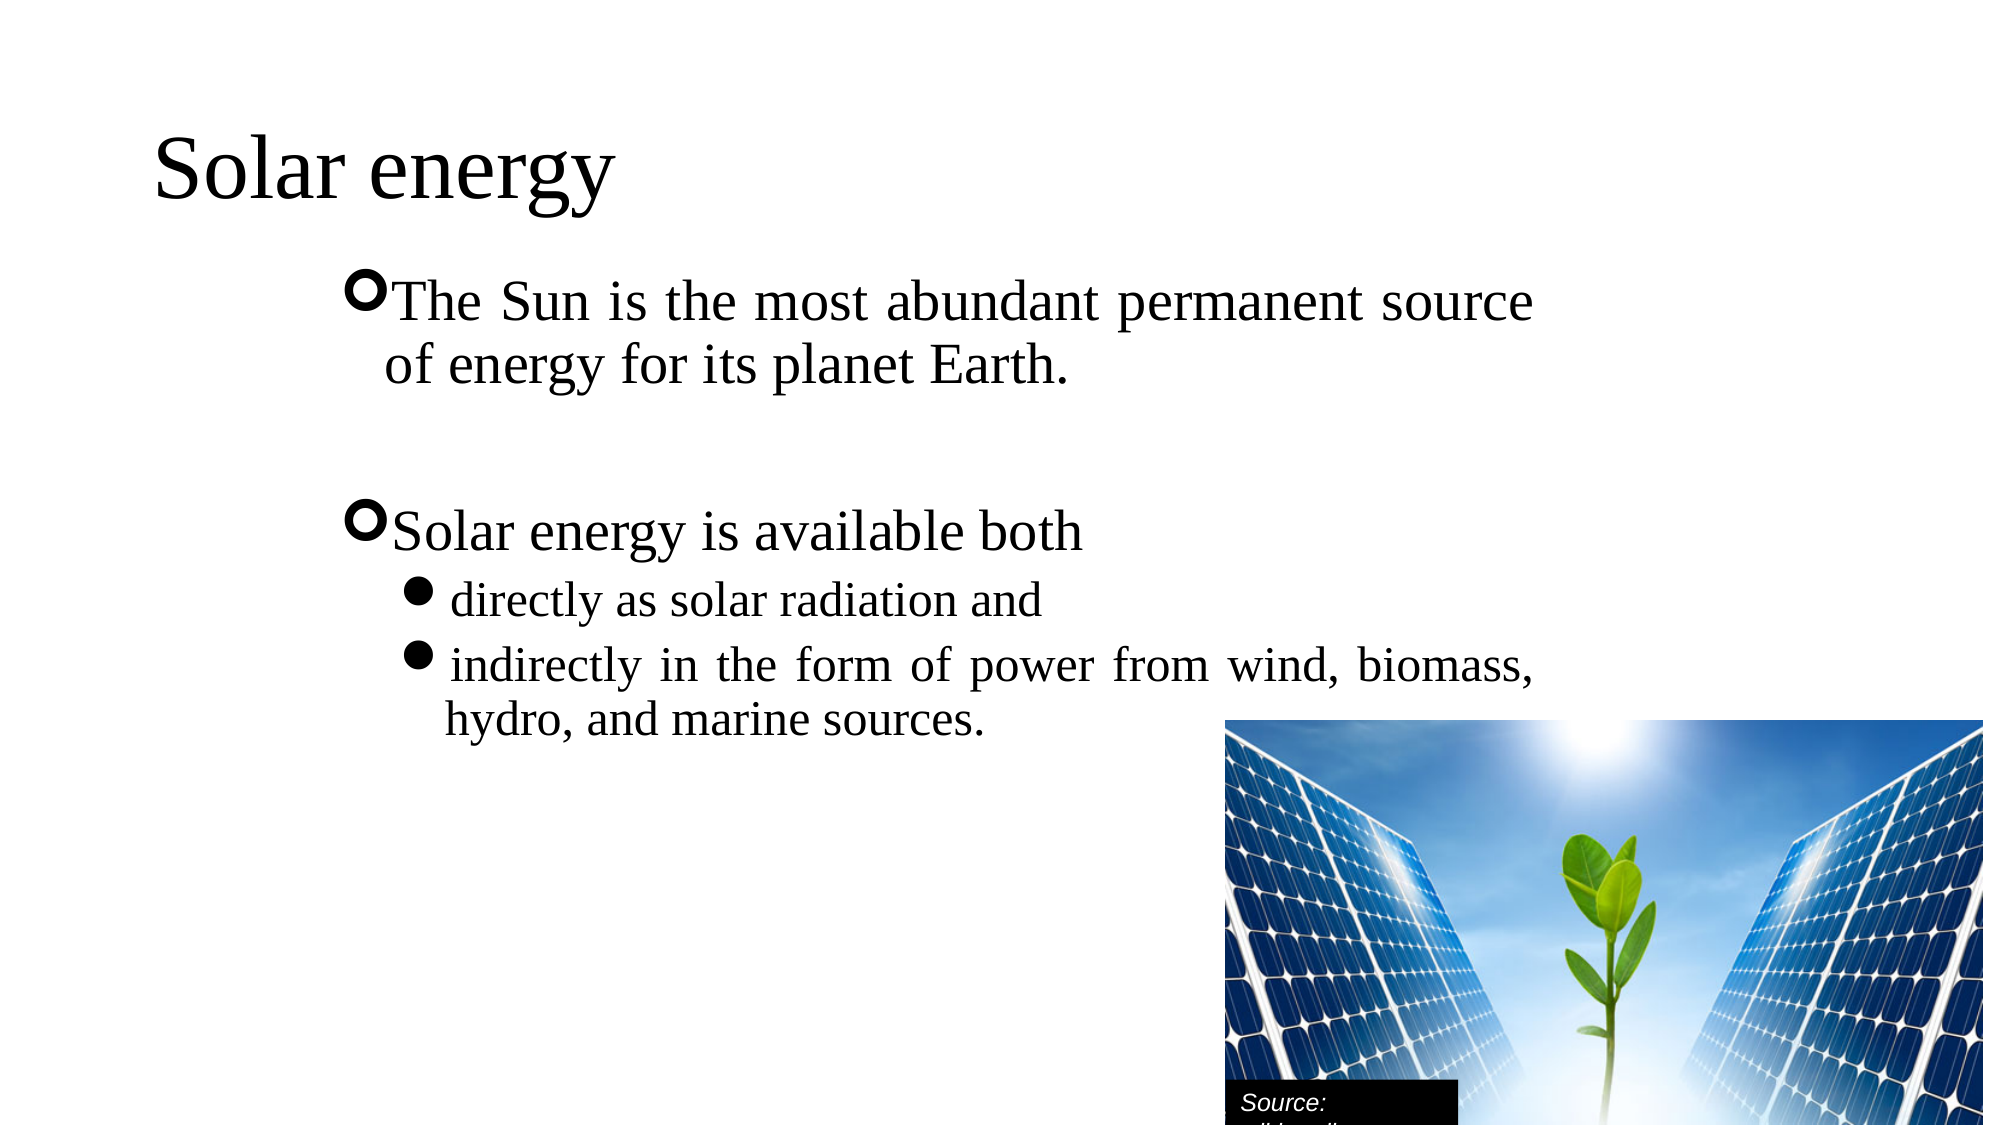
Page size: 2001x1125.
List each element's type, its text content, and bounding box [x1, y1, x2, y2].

title Solar energy [137, 59, 1863, 278]
picture [1225, 720, 1983, 1125]
list The Sun is the most abundant permanent source of energy for its planet Earth. Solar energy is available both directly as solar radiation and indirectly in the form of power from wind, biomass, hydro, and marine sources. [324, 262, 1550, 1062]
